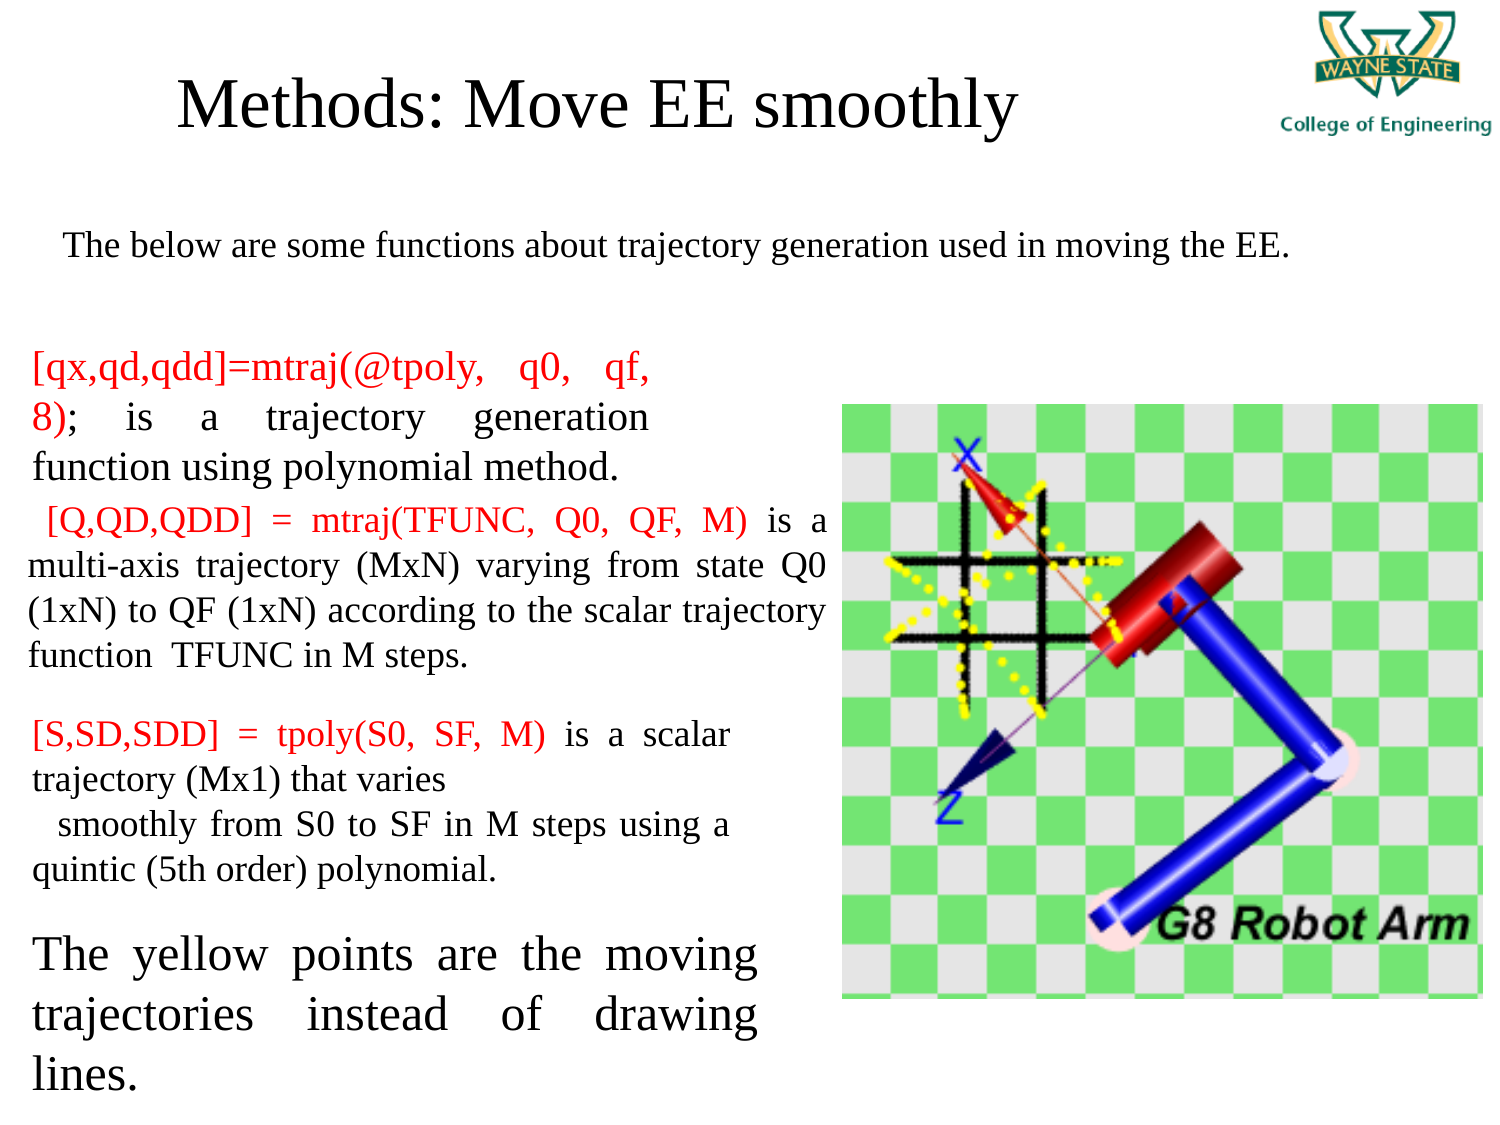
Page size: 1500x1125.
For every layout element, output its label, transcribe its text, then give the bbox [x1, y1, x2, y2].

title Methods: Move EE smoothly [161, 36, 1226, 172]
picture [841, 404, 1483, 999]
text_box [S,SD,SDD] = tpoly(S0, SF, M) is a scalar trajectory (Mx1) that varies smoothly from S0 to SF in M steps using a quintic (5th order) polynomial. [17, 701, 746, 912]
text_box [qx,qd,qdd]=mtraj(@tpoly, q0, qf, 8); is a trajectory generation function using polynomial method. [17, 331, 665, 487]
text_box The below are some functions about trajectory generation used in moving the EE. [47, 213, 1420, 273]
picture [1269, 4, 1499, 136]
text_box The yellow points are the moving trajectories instead of drawing lines. [17, 912, 774, 1108]
text_box [Q,QD,QDD] = mtraj(TFUNC, Q0, QF, M) is a multi-axis trajectory (MxN) varying from state Q0 (1xN) to QF (1xN) according to the scalar trajectory function TFUNC in M steps. [12, 487, 841, 683]
